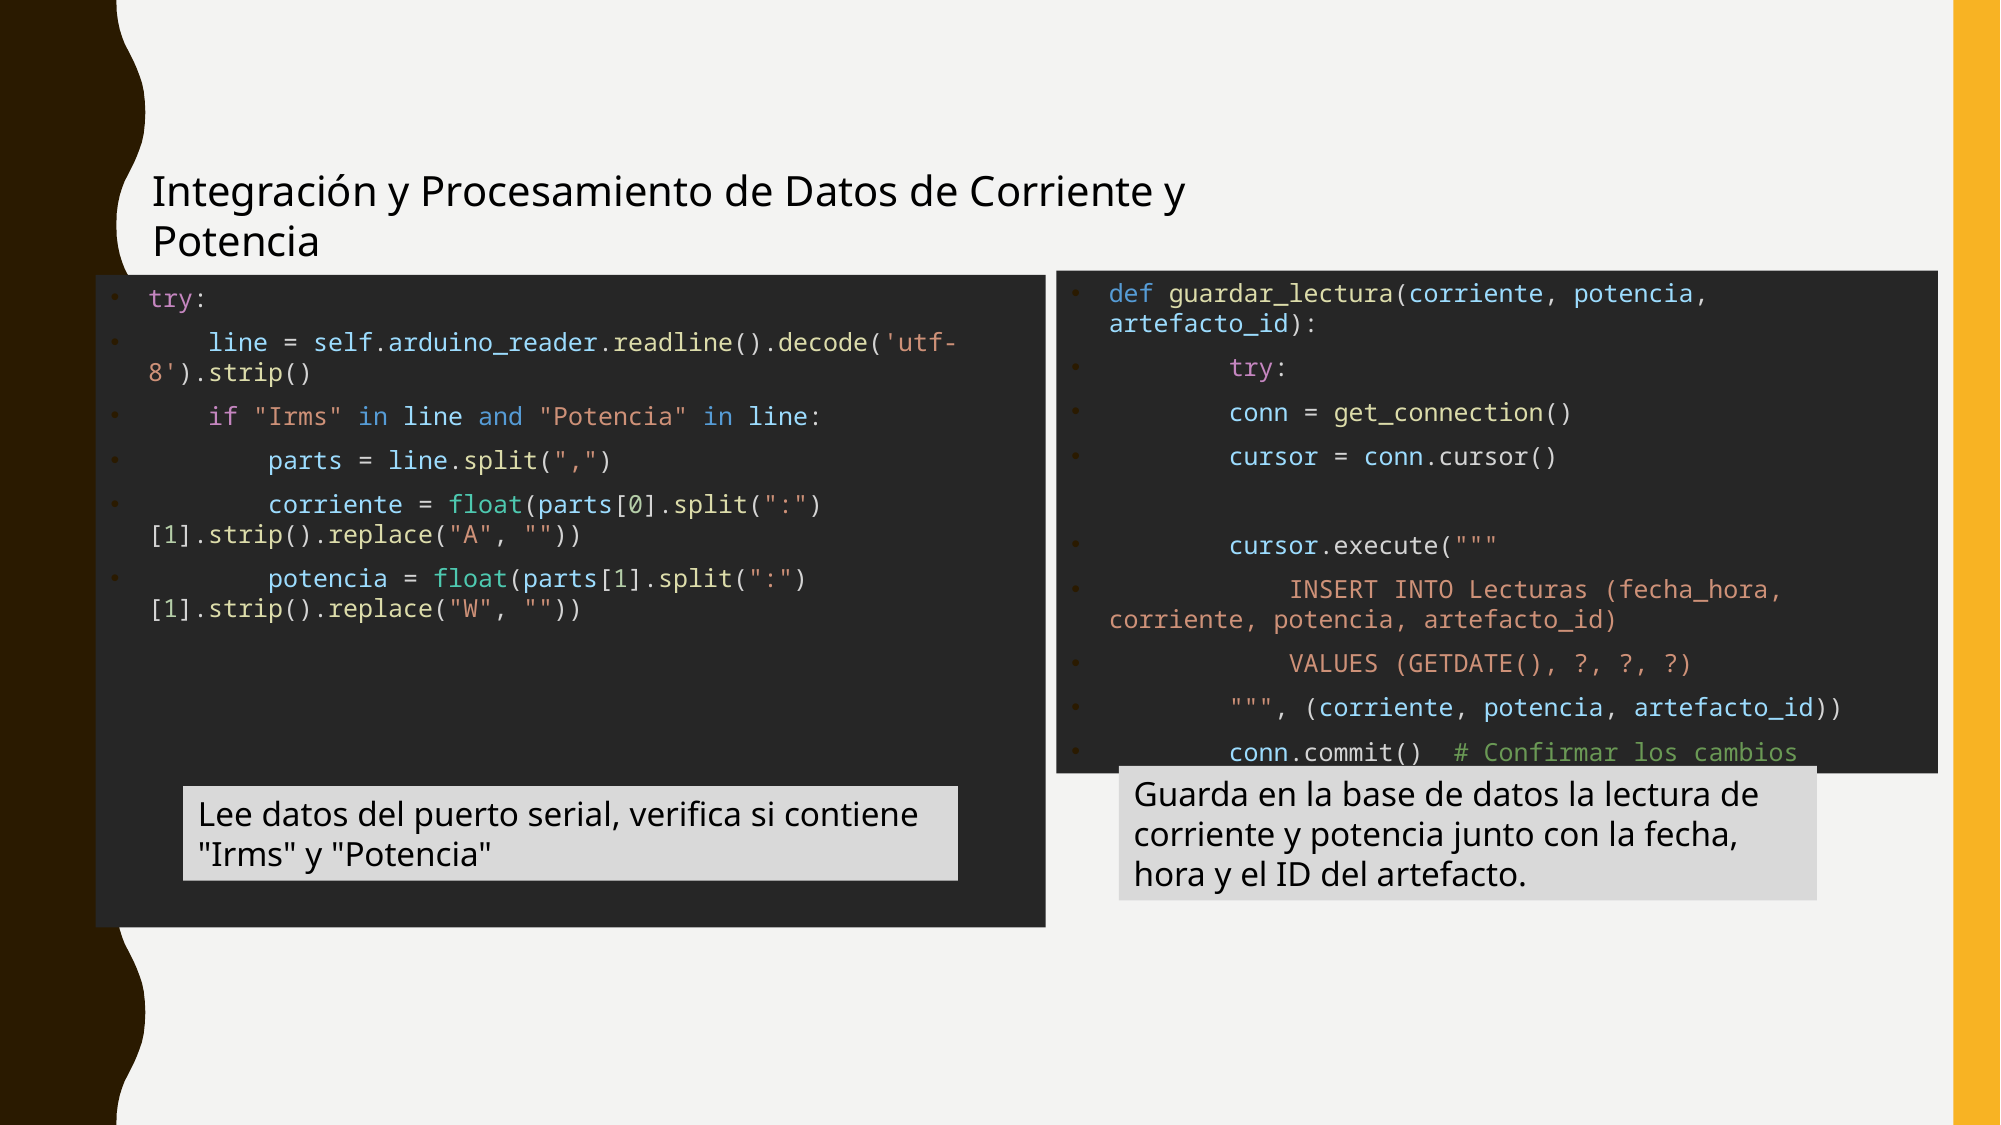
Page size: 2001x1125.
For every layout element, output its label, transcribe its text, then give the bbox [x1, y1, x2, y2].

text_box Integración y Procesamiento de Datos de Corriente y Potencia [137, 157, 1292, 272]
text_box Lee datos del puerto serial, verifica si contiene "Irms" y "Potencia" [183, 786, 958, 881]
text_box Guarda en la base de datos la lectura de corriente y potencia junto con la fecha, hora y el ID del artefacto. [1118, 765, 1817, 901]
list try: line = self.arduino_reader.readline().decode('utf-8').strip() if "Irms" in line and "Potencia" in line: parts = line.split(",") corriente = float(parts[0].split(":")[1].strip().replace("A", "")) potencia = float(parts[1].split(":")[1].strip().replace("W", "")) [95, 274, 1046, 928]
text_box def guardar_lectura(corriente, potencia, artefacto_id): try: conn = get_connection() cursor = conn.cursor() cursor.execute(""" INSERT INTO Lecturas (fecha_hora, corriente, potencia, artefacto_id) VALUES (GETDATE(), ?, ?, ?) """, (corriente, potencia, artefacto_id)) conn.commit() # Confirmar los cambios [1056, 270, 1938, 774]
